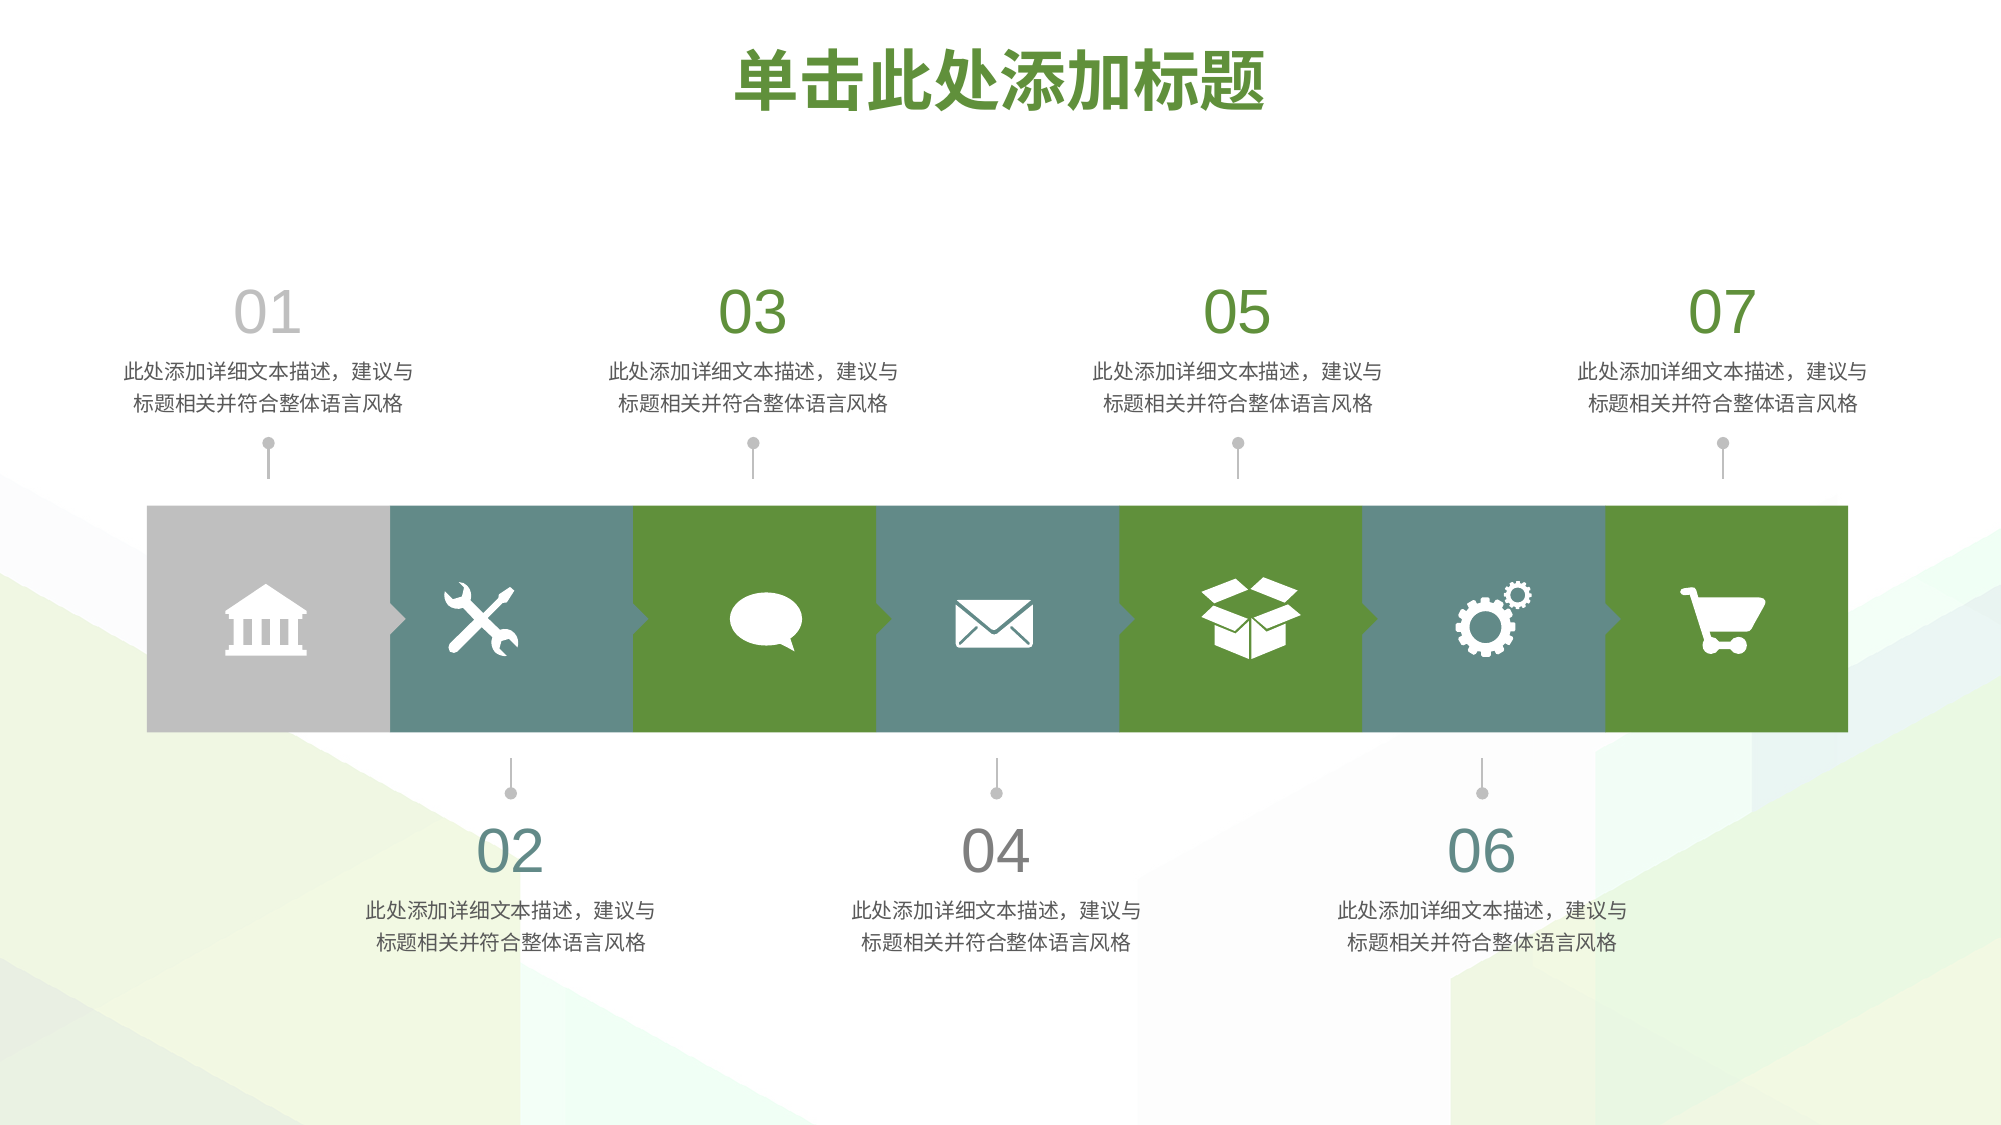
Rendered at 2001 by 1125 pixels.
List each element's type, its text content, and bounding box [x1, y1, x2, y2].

text_box 此处添加详细文本描述，建议与标题相关并符合整体语言风格 [1086, 351, 1390, 461]
picture [0, 0, 2001, 1125]
text_box 此处添加详细文本描述，建议与标题相关并符合整体语言风格 [117, 351, 420, 461]
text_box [398, 505, 641, 733]
text_box 04 [961, 809, 1032, 885]
text_box 此处添加详细文本描述，建议与标题相关并符合整体语言风格 [1571, 351, 1875, 461]
text_box 05 [1203, 271, 1273, 347]
text_box 07 [1688, 271, 1758, 347]
title 单击此处添加标题 [137, 39, 1863, 130]
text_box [146, 505, 398, 733]
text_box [1455, 581, 1532, 657]
text_box 此处添加详细文本描述，建议与标题相关并符合整体语言风格 [359, 889, 663, 1000]
text_box 此处添加详细文本描述，建议与标题相关并符合整体语言风格 [602, 351, 905, 461]
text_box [884, 505, 1127, 733]
text_box 06 [1447, 809, 1518, 885]
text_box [1127, 505, 1370, 733]
text_box 03 [718, 271, 789, 347]
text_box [1201, 577, 1301, 659]
text_box 此处添加详细文本描述，建议与标题相关并符合整体语言风格 [845, 889, 1148, 1000]
text_box 01 [233, 271, 304, 347]
text_box [1680, 587, 1766, 654]
text_box [1614, 505, 1849, 733]
text_box 02 [475, 809, 546, 885]
text_box 此处添加详细文本描述，建议与标题相关并符合整体语言风格 [1330, 889, 1634, 1000]
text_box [1370, 505, 1614, 733]
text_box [955, 599, 1033, 648]
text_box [641, 505, 884, 733]
